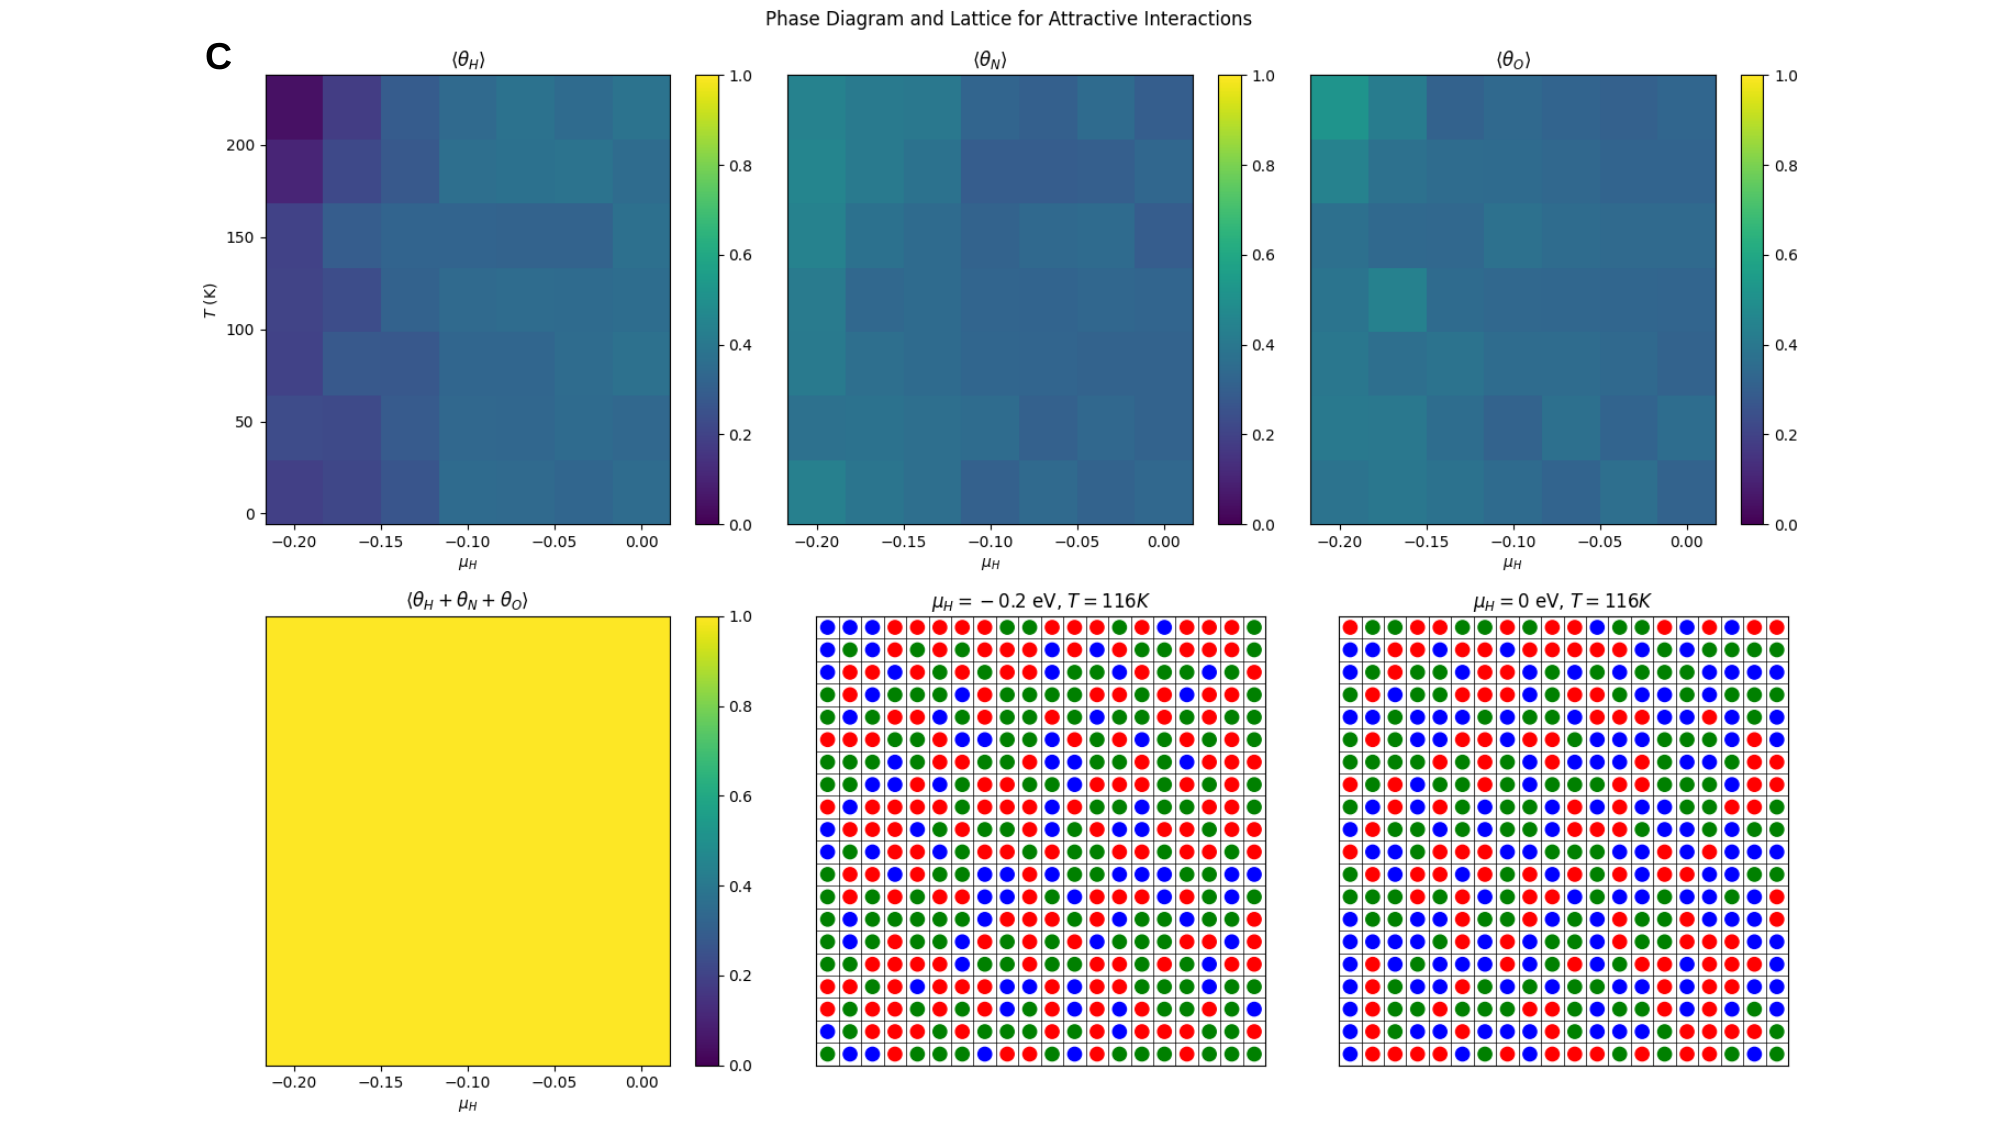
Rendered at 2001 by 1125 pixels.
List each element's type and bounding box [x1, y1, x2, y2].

picture [191, 0, 1809, 1125]
